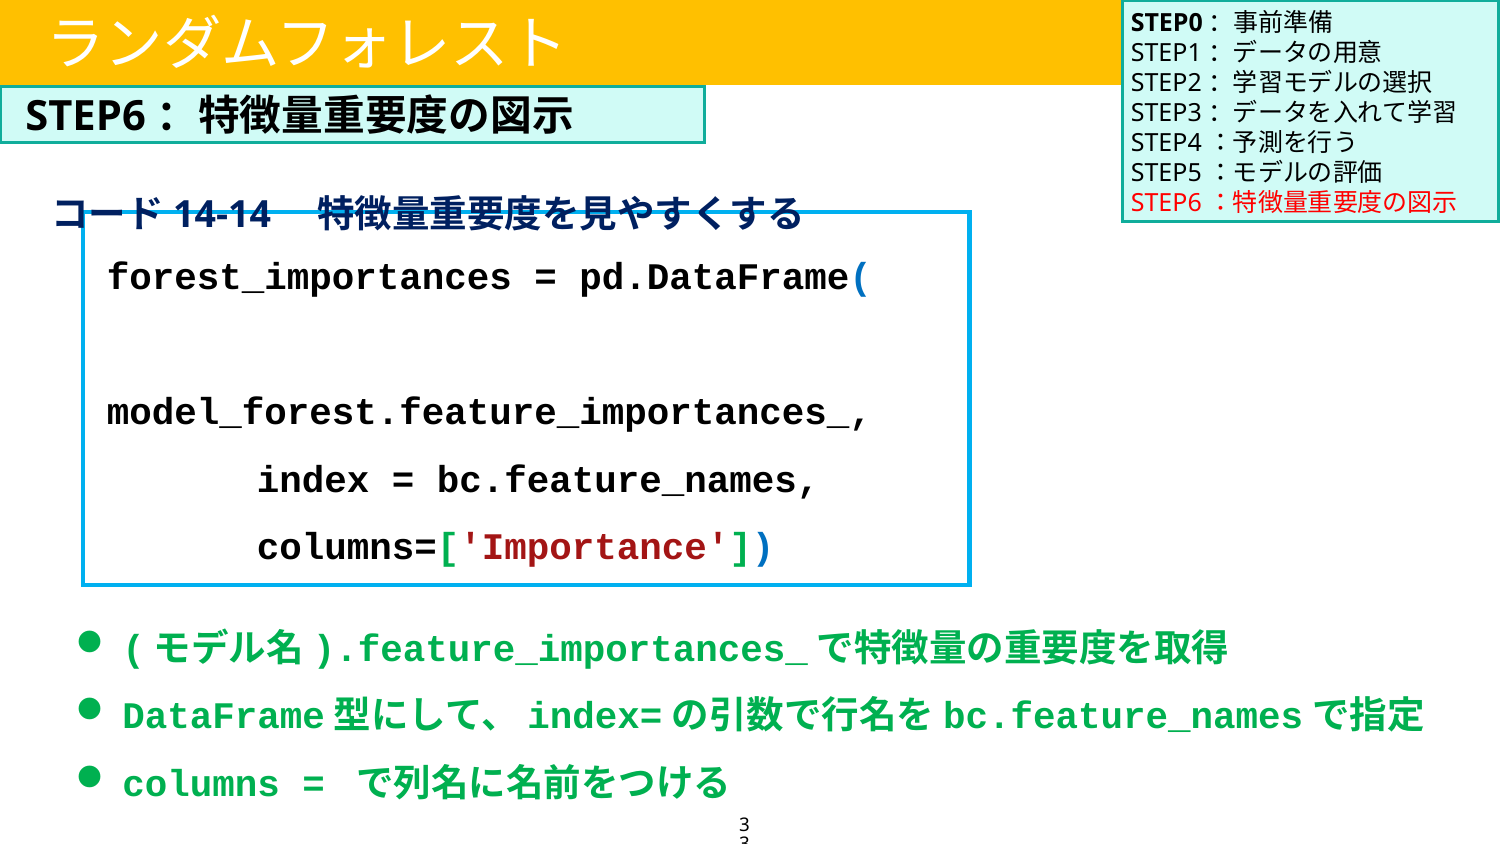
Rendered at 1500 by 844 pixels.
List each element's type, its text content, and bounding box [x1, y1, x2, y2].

text_box STEP0：事前準備 STEP1：データの用意 STEP2：学習モデルの選択 STEP3：データを入れて学習 STEP4：予測を行う STEP5：モデルの評価 STEP6：特徴量重要度の図示 [1122, 0, 1499, 222]
text_box STEP6：特徴量重要度の図示 [0, 86, 705, 143]
text_box forest_importances = pd.DataFrame( model_forest.feature_importances_, index = bc.feature_names, columns=['Importance']) [83, 211, 970, 585]
slide_number 33 [730, 804, 769, 844]
text_box [0, 0, 1122, 85]
text_box ランダムフォレスト [43, 3, 683, 80]
text_box (モデル名).feature_importances_で特徴量の重要度を取得 DataFrame型にして、index=の引数で行名をbc.feature_namesで指定 columns = で列名に名前をつける [67, 593, 1433, 813]
text_box コード14-14 特徴量重要度を見やすくする [48, 186, 809, 239]
